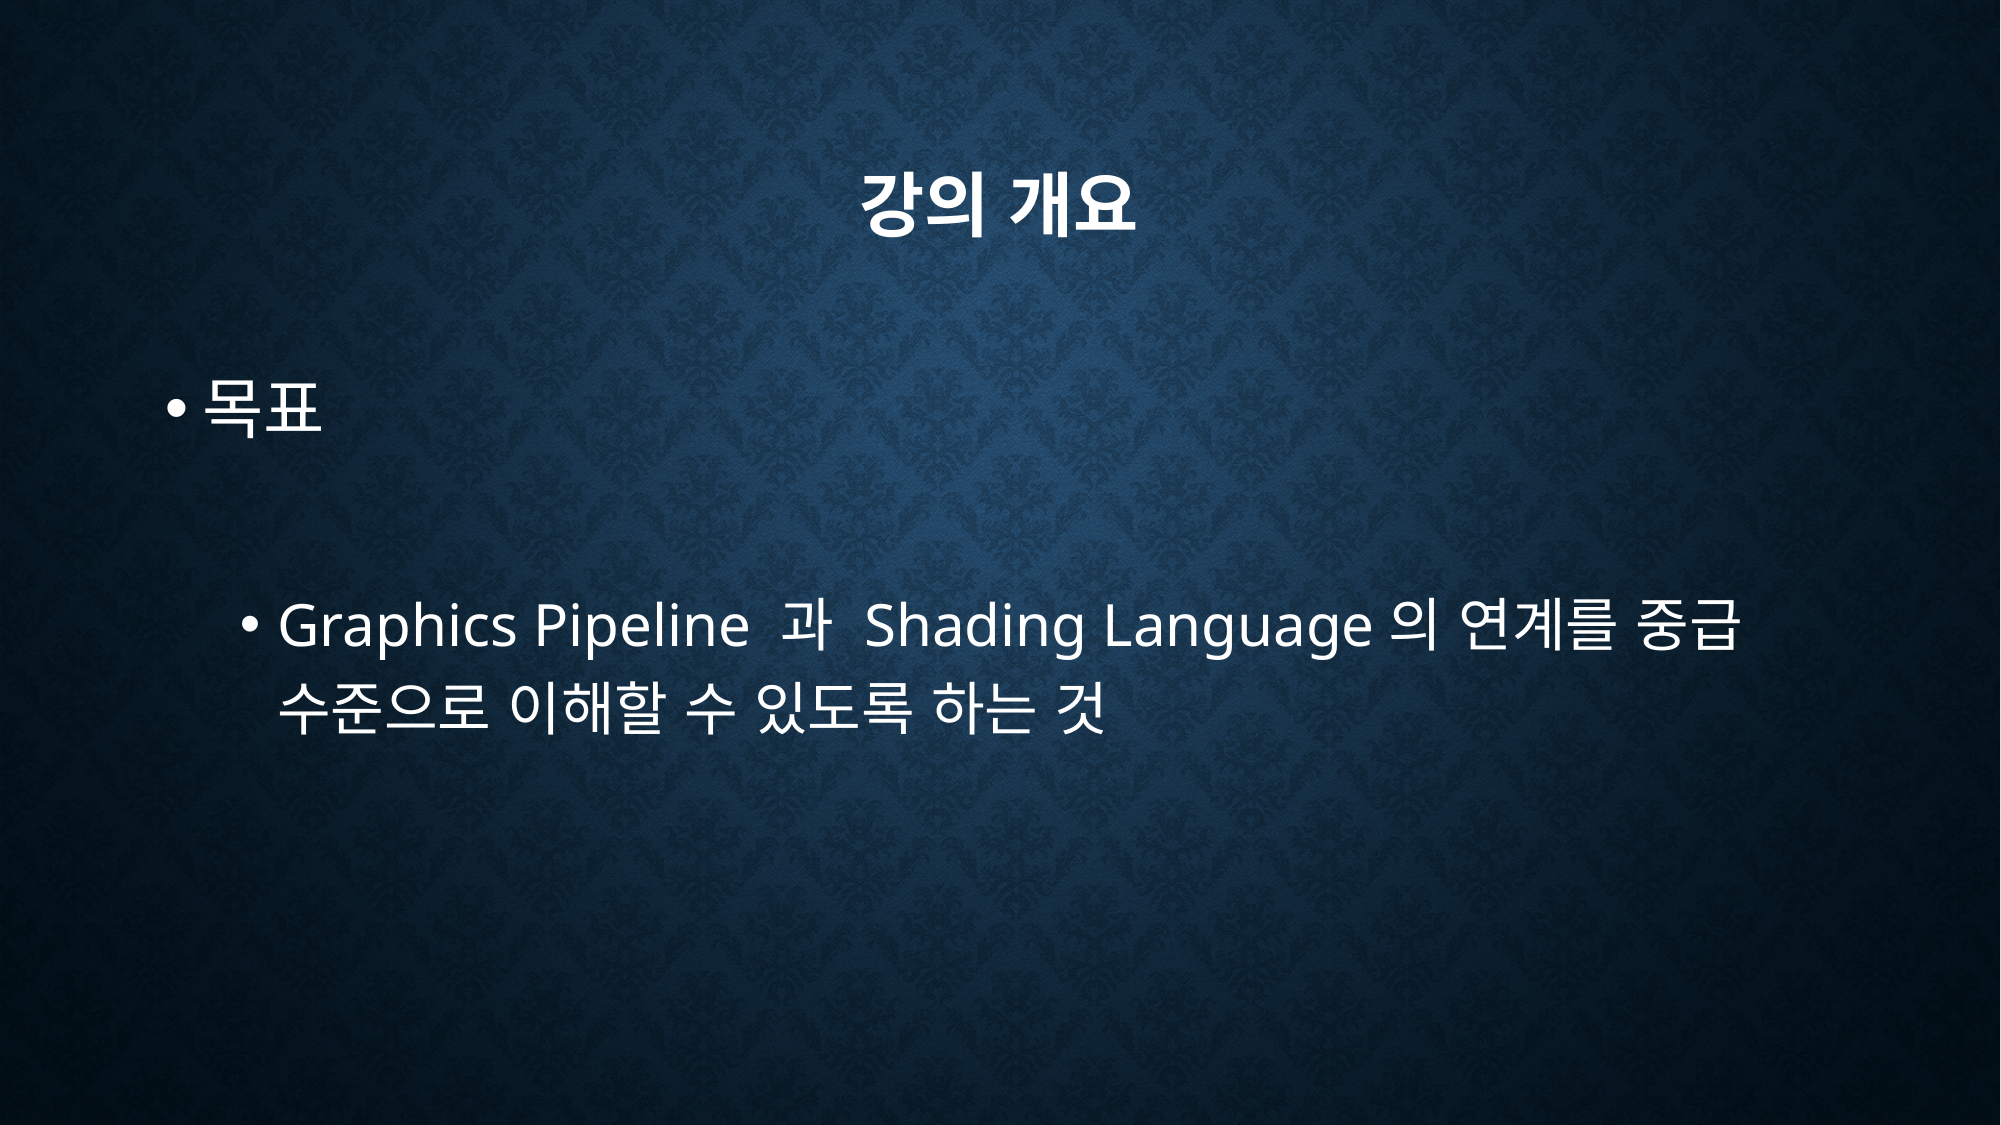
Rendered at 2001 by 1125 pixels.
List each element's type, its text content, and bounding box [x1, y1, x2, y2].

list 목표 Graphics Pipeline 과 Shading Language의 연계를 중급 수준으로 이해할 수 있도록 하는 것 [149, 343, 1849, 950]
title 강의 개요 [149, 99, 1849, 318]
